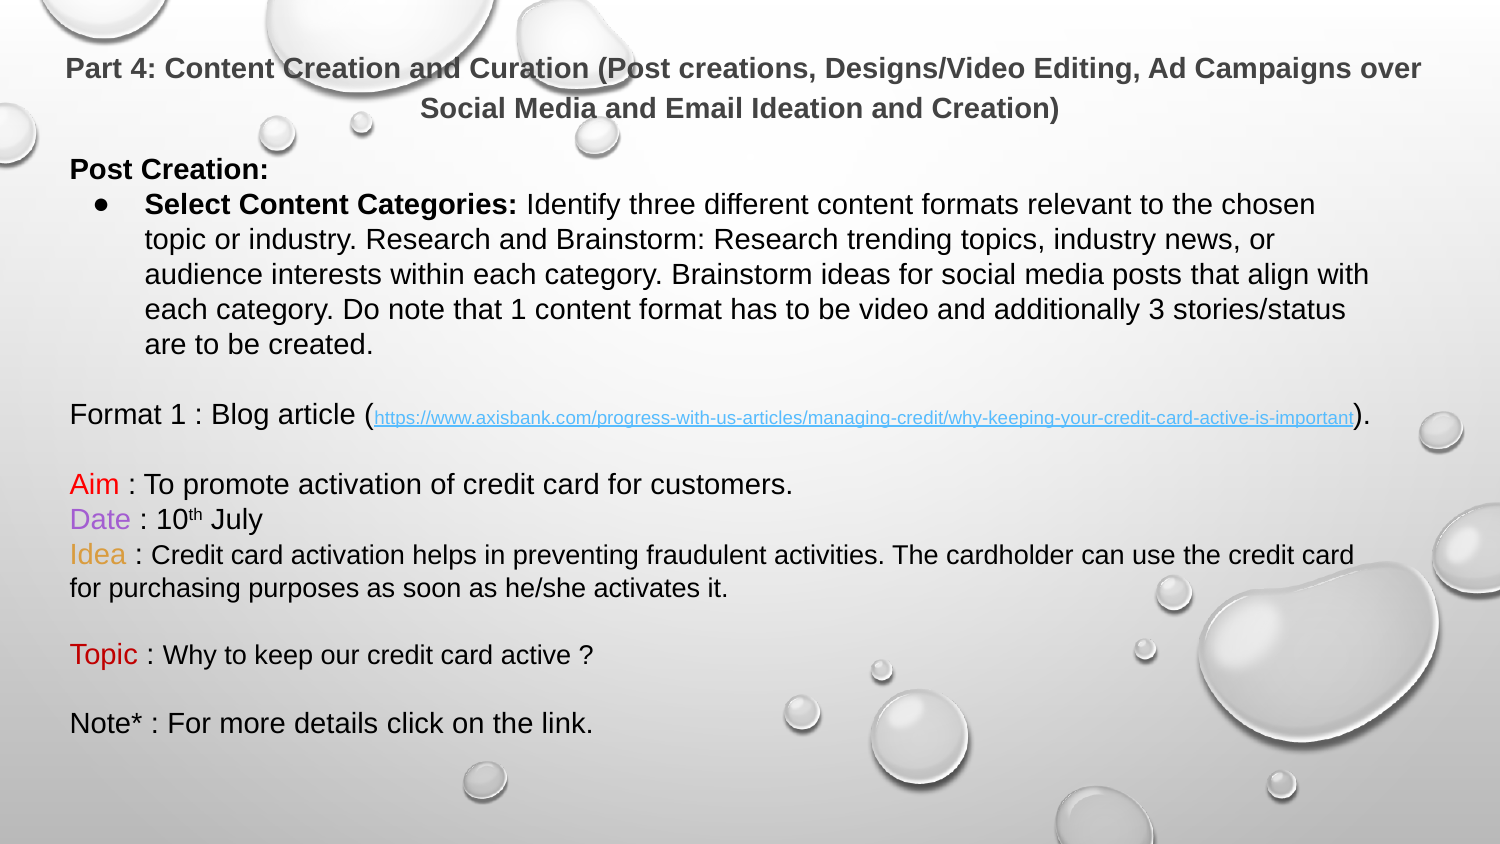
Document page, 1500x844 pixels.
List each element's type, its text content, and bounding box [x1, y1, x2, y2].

text_box Post Creation: Select Content Categories: Identify three different content formats relevant to the chosen topic or industry. Research and Brainstorm: Research trending topics, industry news, or audience interests within each category. Brainstorm ideas for social media posts that align with each category. Do note that 1 content format has to be video and additionally 3 stories/status are to be created. Format 1 : Blog article (https://www.axisbank.com/progress-with-us-articles/managing-credit/why-keeping-your-credit-card-active-is-important). Aim : To promote activation of credit card for customers. Date : 10th July Idea : Credit card activation helps in preventing fraudulent activities. The cardholder can use the credit card for purchasing purposes as soon as he/she activates it. Topic : Why to keep our credit card active ? Note* : For more details click on the link. [54, 135, 1398, 844]
text_box Part 4: Content Creation and Curation (Post creations, Designs/Video Editing, Ad Campaigns over Social Media and Email Ideation and Creation) [24, 29, 1465, 140]
picture [0, 0, 1500, 844]
